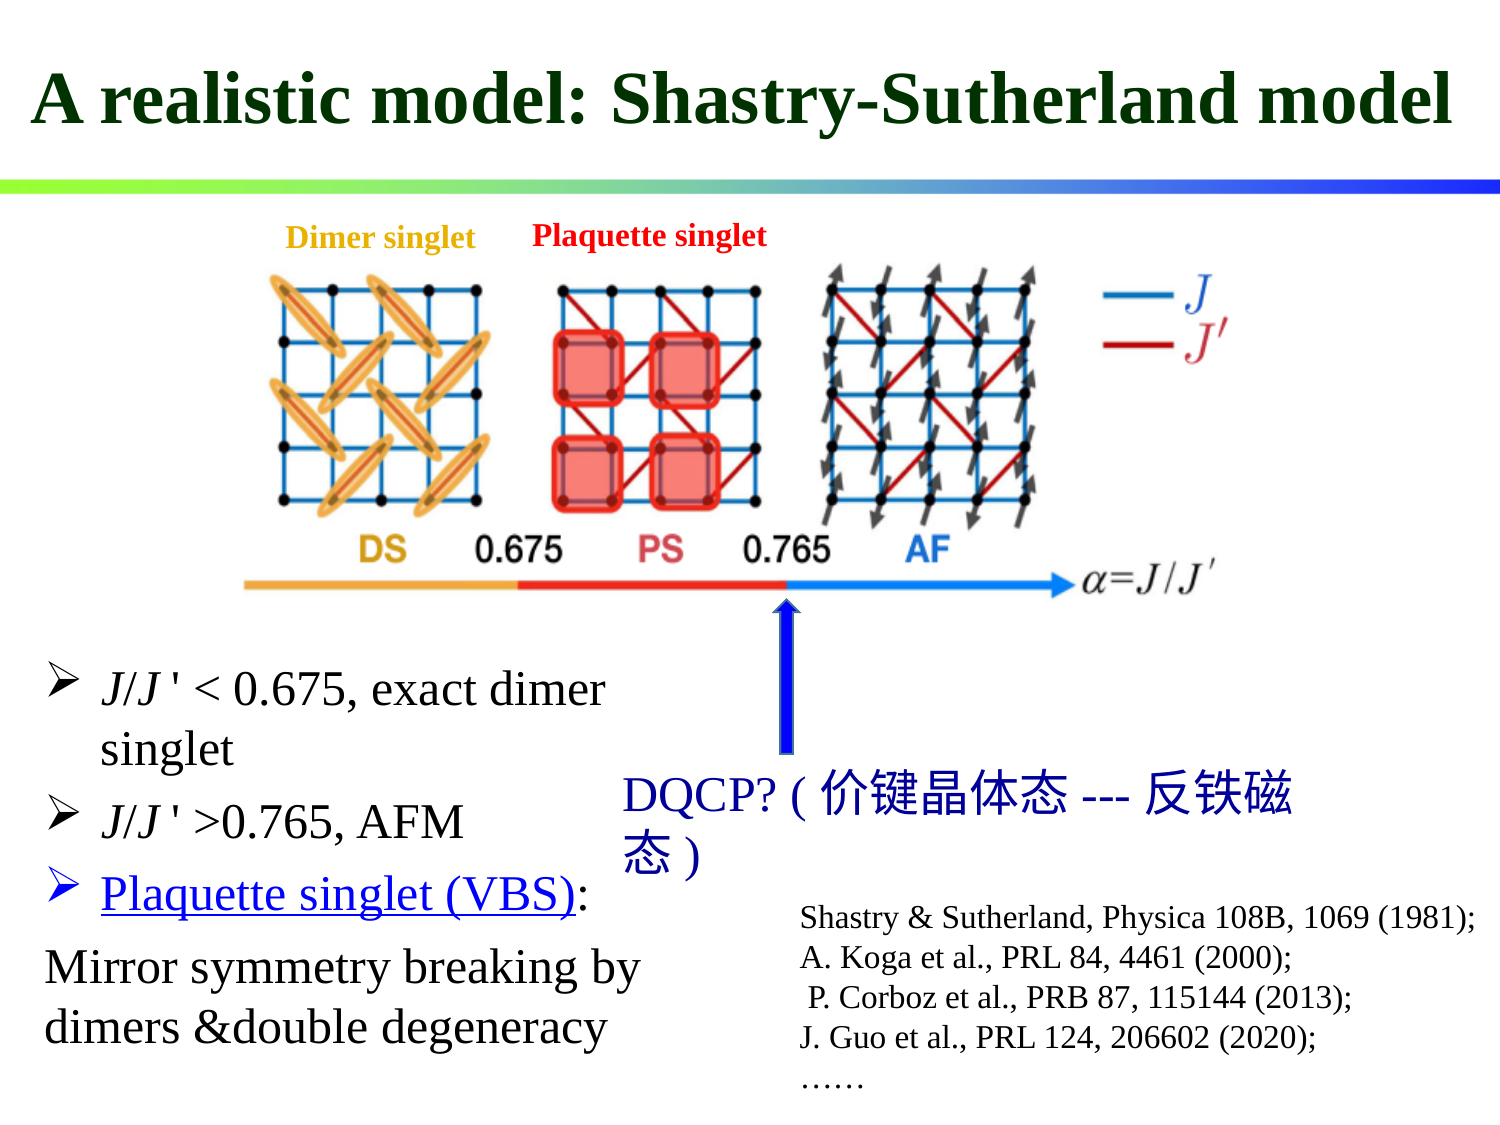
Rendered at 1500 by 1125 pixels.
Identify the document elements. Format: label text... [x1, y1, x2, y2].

text_box Shastry & Sutherland, Physica 108B, 1069 (1981); A. Koga et al., PRL 84, 4461 (2000); P. Corboz et al., PRB 87, 115144 (2013); J. Guo et al., PRL 124, 206602 (2020); …… [784, 887, 1500, 1103]
text_box A realistic model: Shastry-Sutherland model [15, 41, 1500, 147]
text_box DQCP? (价键晶体态---反铁磁态) [759, 753, 1360, 889]
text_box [235, 205, 1236, 606]
text_box [771, 606, 802, 755]
picture [0, 174, 1500, 197]
text_box J/J ' < 0.675, exact dimer singlet J/J ' >0.765, AFM Plaquette singlet (VBS): Mirror symmetry breaking by dimers &double degeneracy [29, 648, 759, 1061]
